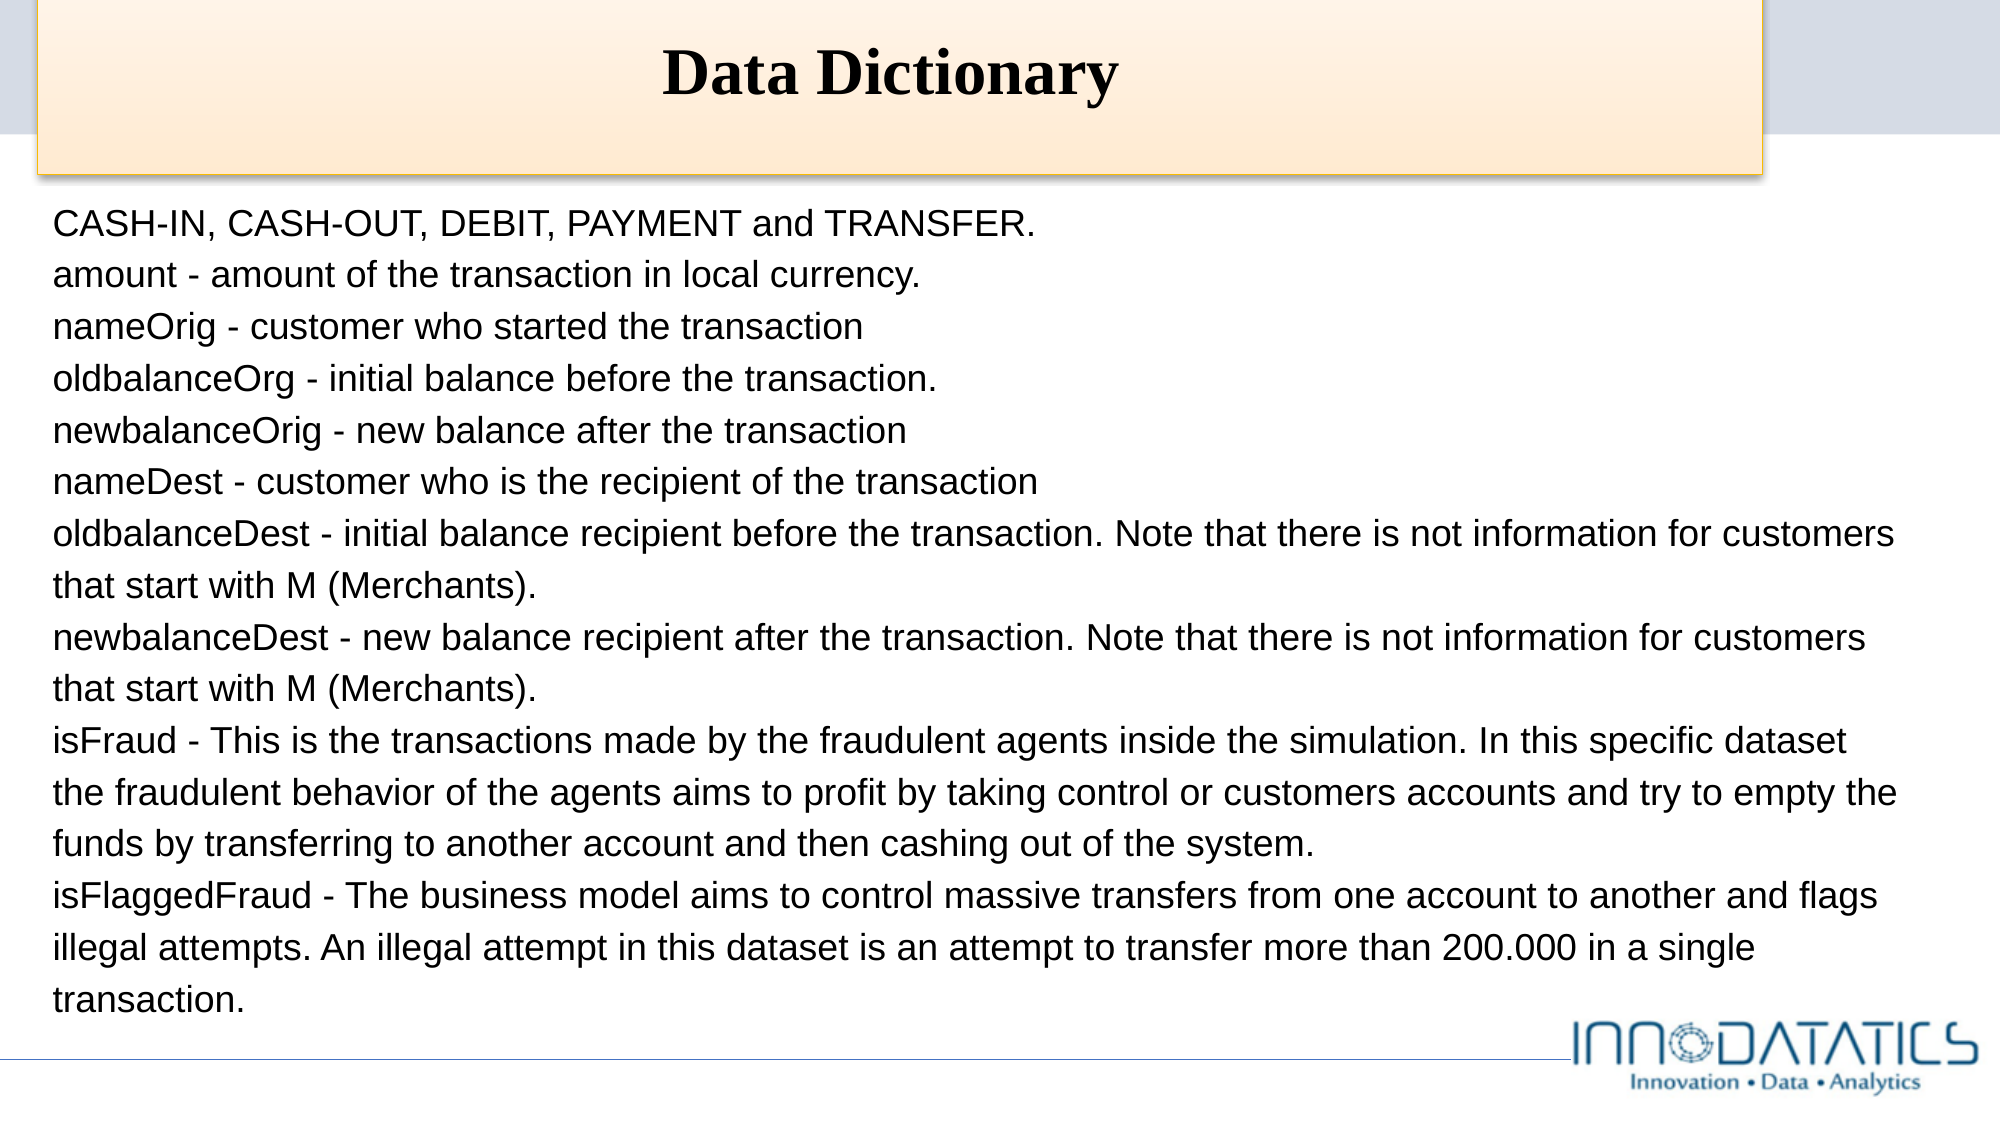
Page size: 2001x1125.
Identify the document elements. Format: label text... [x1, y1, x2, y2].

picture [1571, 990, 1998, 1124]
text_box CASH-IN, CASH-OUT, DEBIT, PAYMENT and TRANSFER. amount - amount of the transaction in local currency. nameOrig - customer who started the transaction oldbalanceOrg - initial balance before the transaction. newbalanceOrig - new balance after the transaction nameDest - customer who is the recipient of the transaction oldbalanceDest - initial balance recipient before the transaction. Note that there is not information for customers that start with M (Merchants). newbalanceDest - new balance recipient after the transaction. Note that there is not information for customers that start with M (Merchants). isFraud - This is the transactions made by the fraudulent agents inside the simulation. In this specific dataset the fraudulent behavior of the agents aims to profit by taking control or customers accounts and try to empty the funds by transferring to another account and then cashing out of the system. isFlaggedFraud - The business model aims to control massive transfers from one account to another and flags illegal attempts. An illegal attempt in this dataset is an attempt to transfer more than 200.000 in a single transaction. [37, 151, 1917, 1070]
title Data Dictionary [37, 0, 1763, 151]
